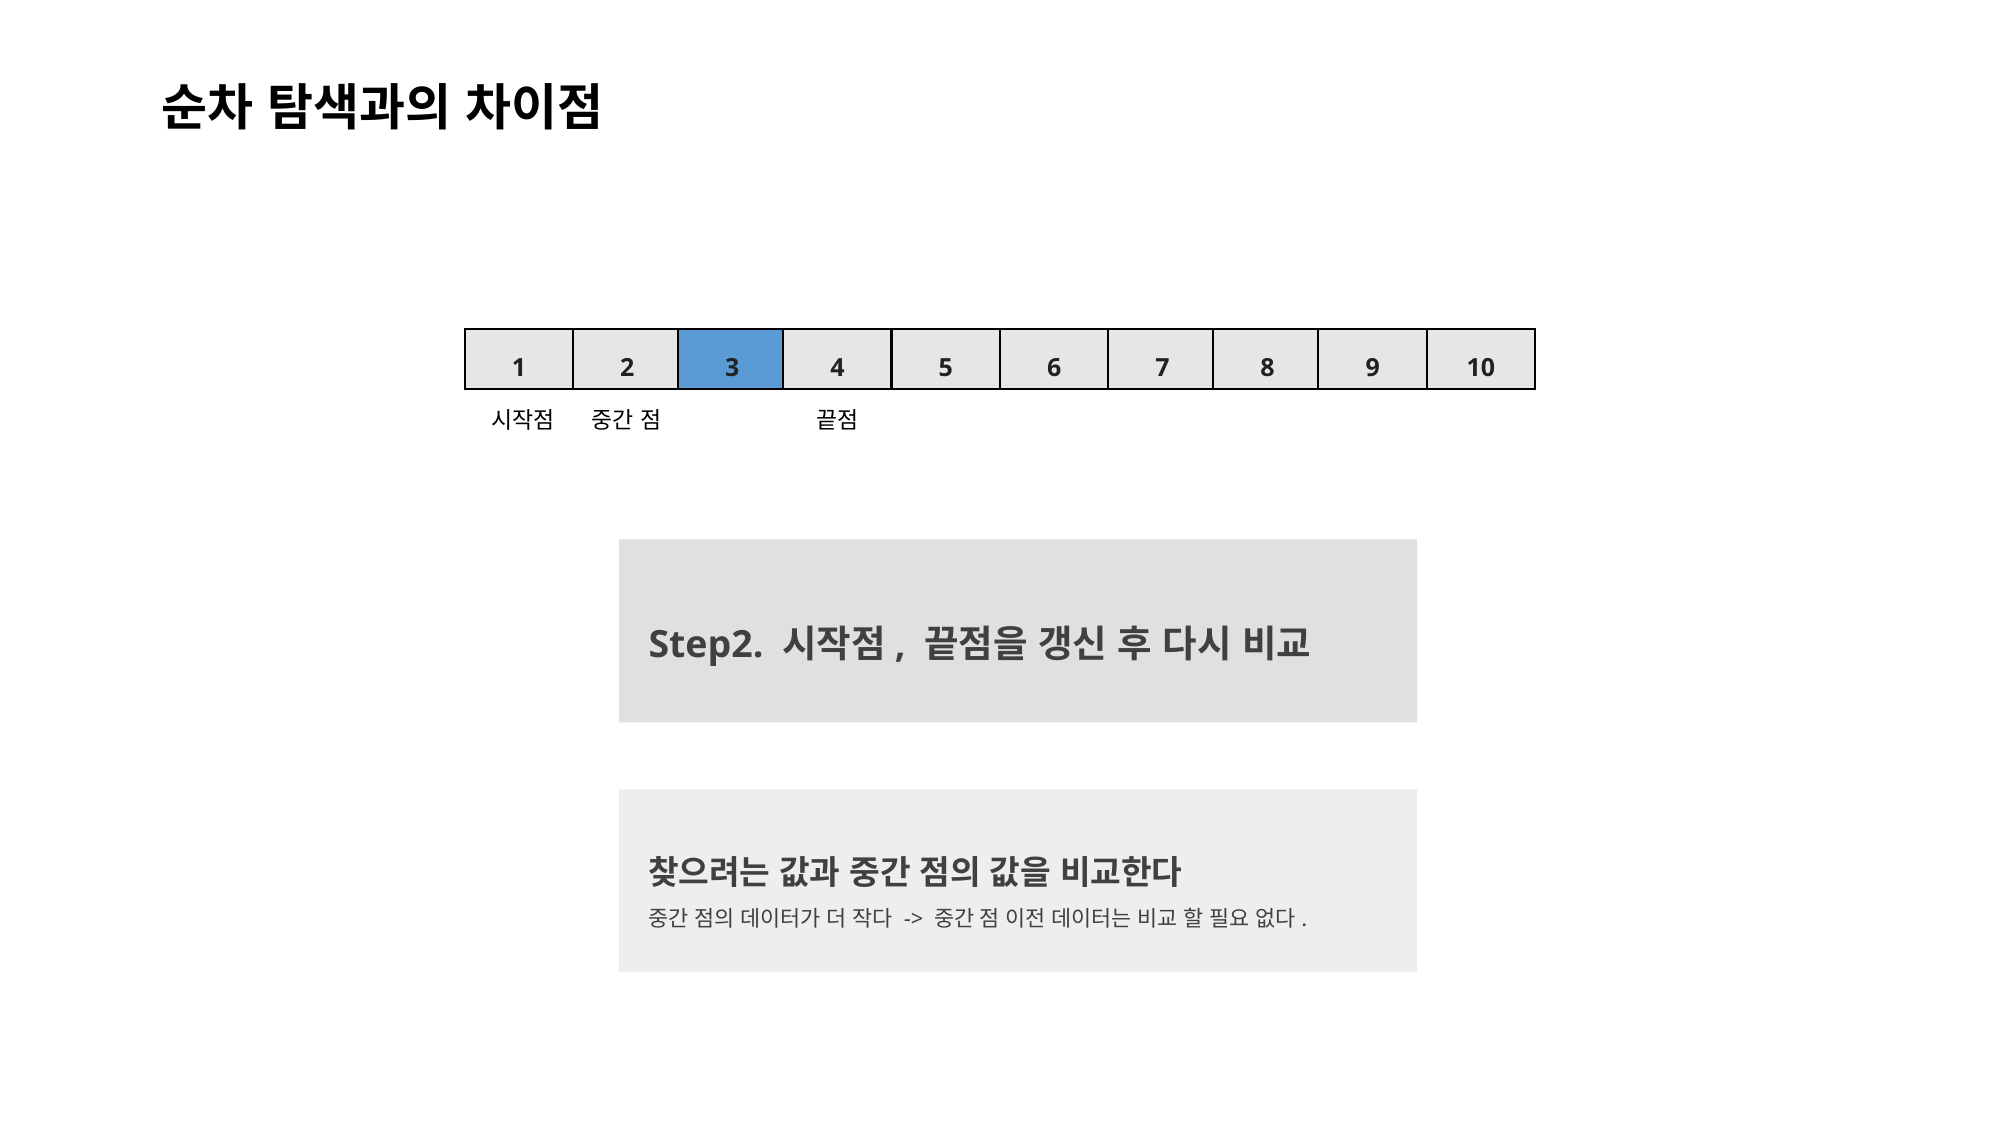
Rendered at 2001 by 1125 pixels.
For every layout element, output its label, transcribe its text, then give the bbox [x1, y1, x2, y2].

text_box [464, 331, 1536, 441]
text_box 순차 탐색과의 차이점 [146, 38, 939, 144]
text_box Step2. 시작점, 끝점을 갱신 후 다시 비교 [618, 538, 1418, 723]
text_box 찾으려는 값과 중간 점의 값을 비교한다 중간 점의 데이터가 더 작다 -> 중간 점 이전 데이터는 비교 할 필요 없다. [618, 788, 1418, 973]
